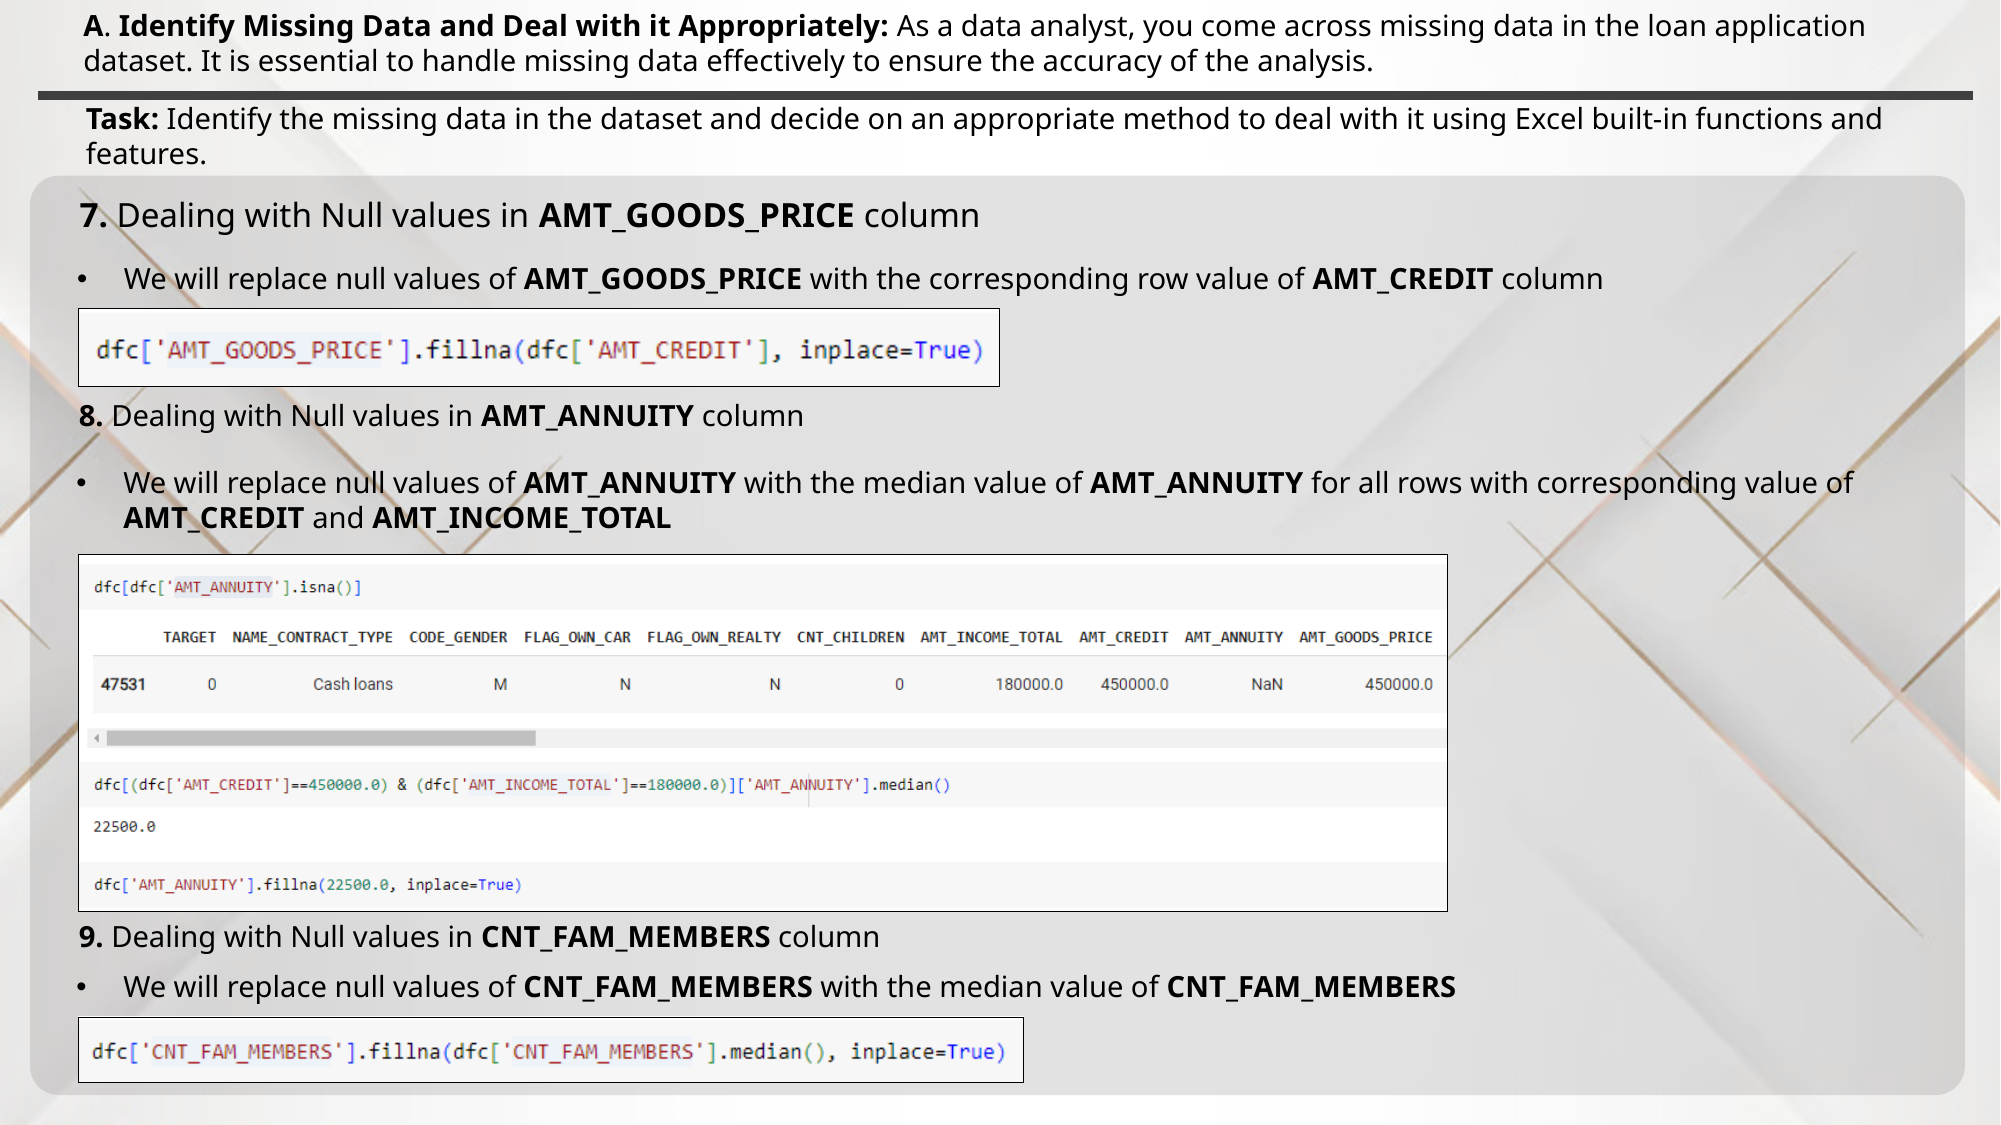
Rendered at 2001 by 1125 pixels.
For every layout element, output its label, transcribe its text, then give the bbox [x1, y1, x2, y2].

text_box We will replace null values of AMT_GOODS_PRICE with the corresponding row value of AMT_CREDIT column [62, 253, 1928, 303]
text_box A. Identify Missing Data and Deal with it Appropriately: As a data analyst, you come across missing data in the loan application dataset. It is essential to handle missing data effectively to ensure the accuracy of the analysis. [68, 0, 1917, 85]
text_box 9. Dealing with Null values in CNT_FAM_MEMBERS column [64, 911, 1208, 961]
text_box 7. Dealing with Null values in AMT_GOODS_PRICE column [64, 186, 1145, 242]
text_box 8. Dealing with Null values in AMT_ANNUITY column [64, 390, 999, 441]
text_box Task: Identify the missing data in the dataset and decide on an appropriate method to deal with it using Excel built-in functions and features. [71, 100, 1917, 179]
text_box [28, 174, 1966, 1097]
picture [0, 0, 2001, 1125]
text_box We will replace null values of AMT_ANNUITY with the median value of AMT_ANNUITY for all rows with corresponding value of AMT_CREDIT and AMT_INCOME_TOTAL [61, 457, 1928, 542]
text_box We will replace null values of CNT_FAM_MEMBERS with the median value of CNT_FAM_MEMBERS [61, 961, 1928, 1011]
